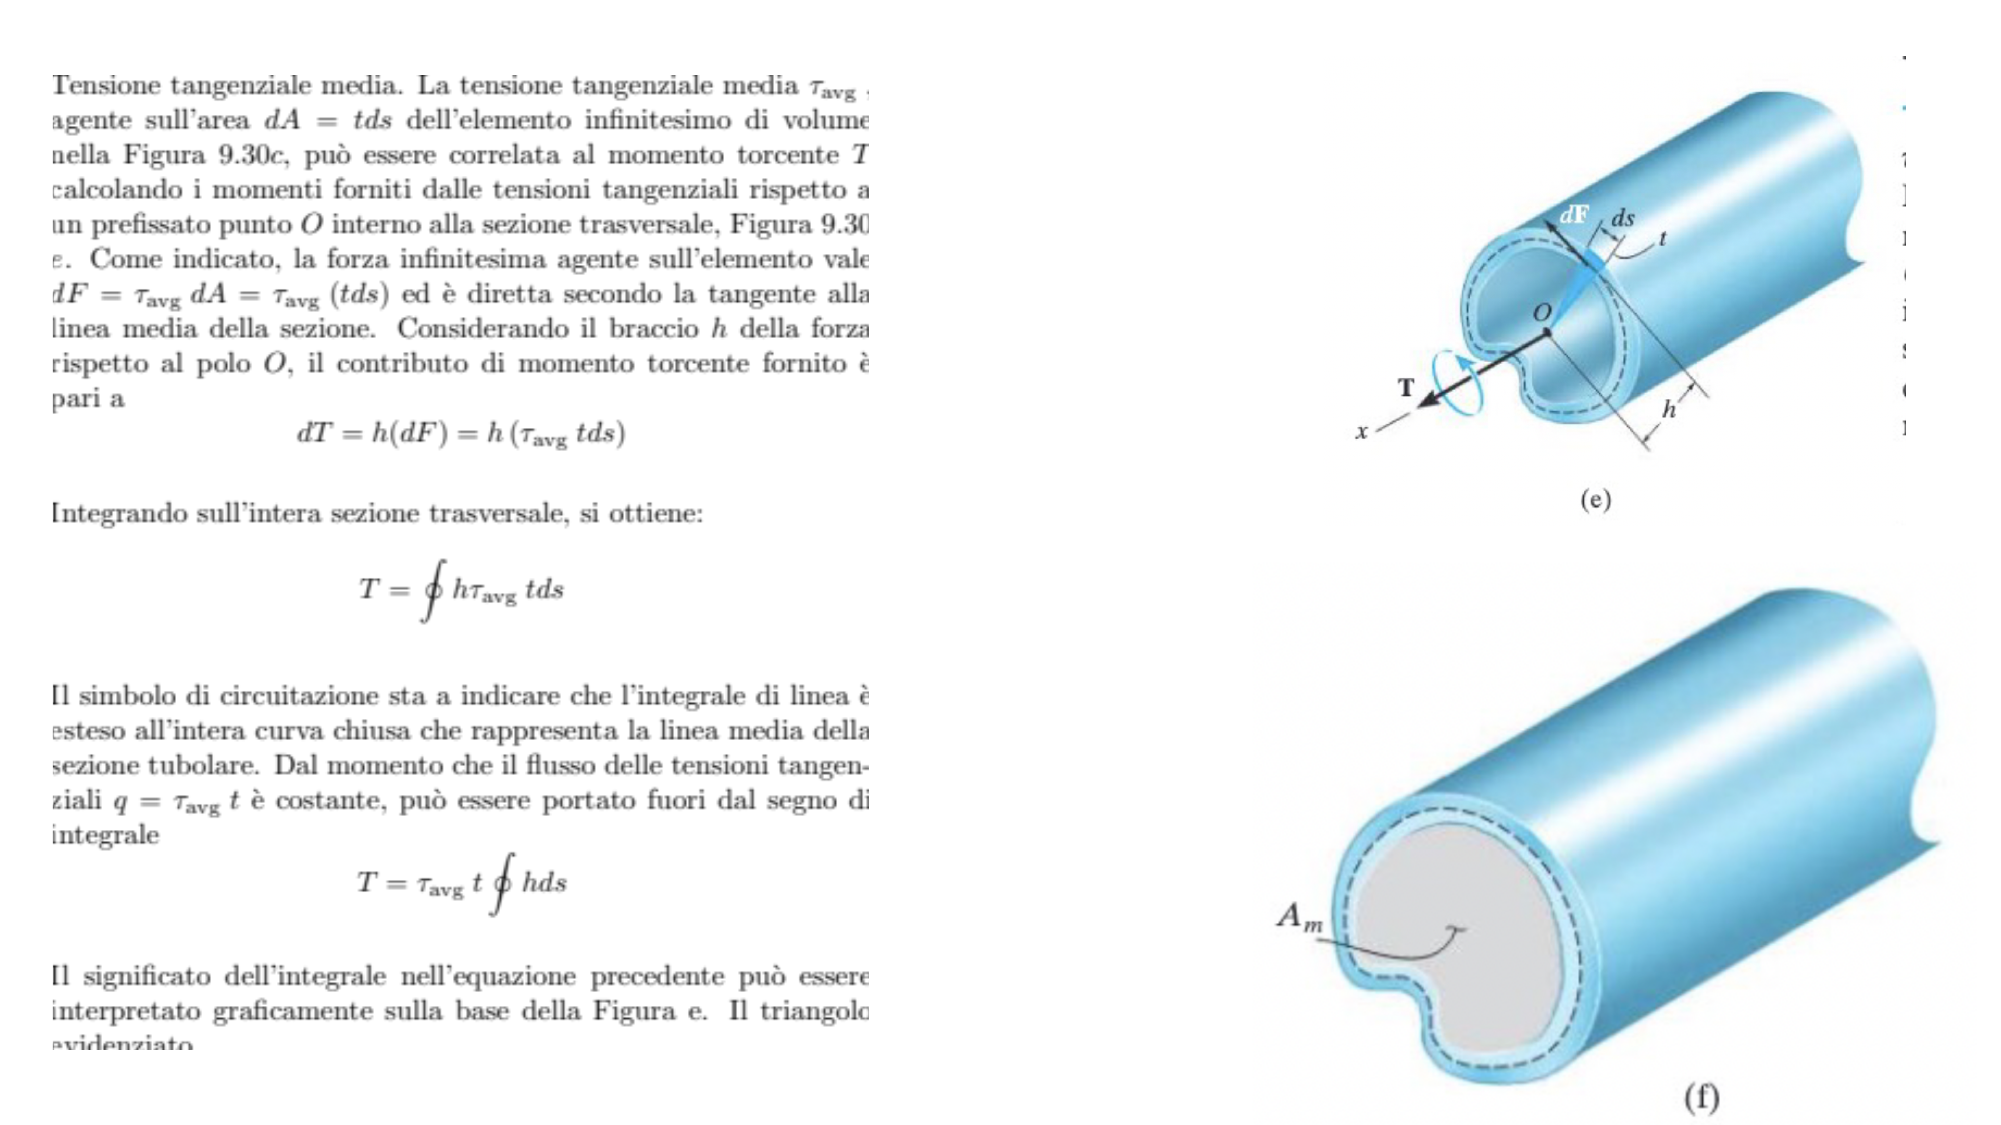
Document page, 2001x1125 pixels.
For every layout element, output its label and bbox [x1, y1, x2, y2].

picture [1251, 562, 1978, 1125]
picture [52, 75, 869, 1050]
picture [1323, 56, 1906, 526]
